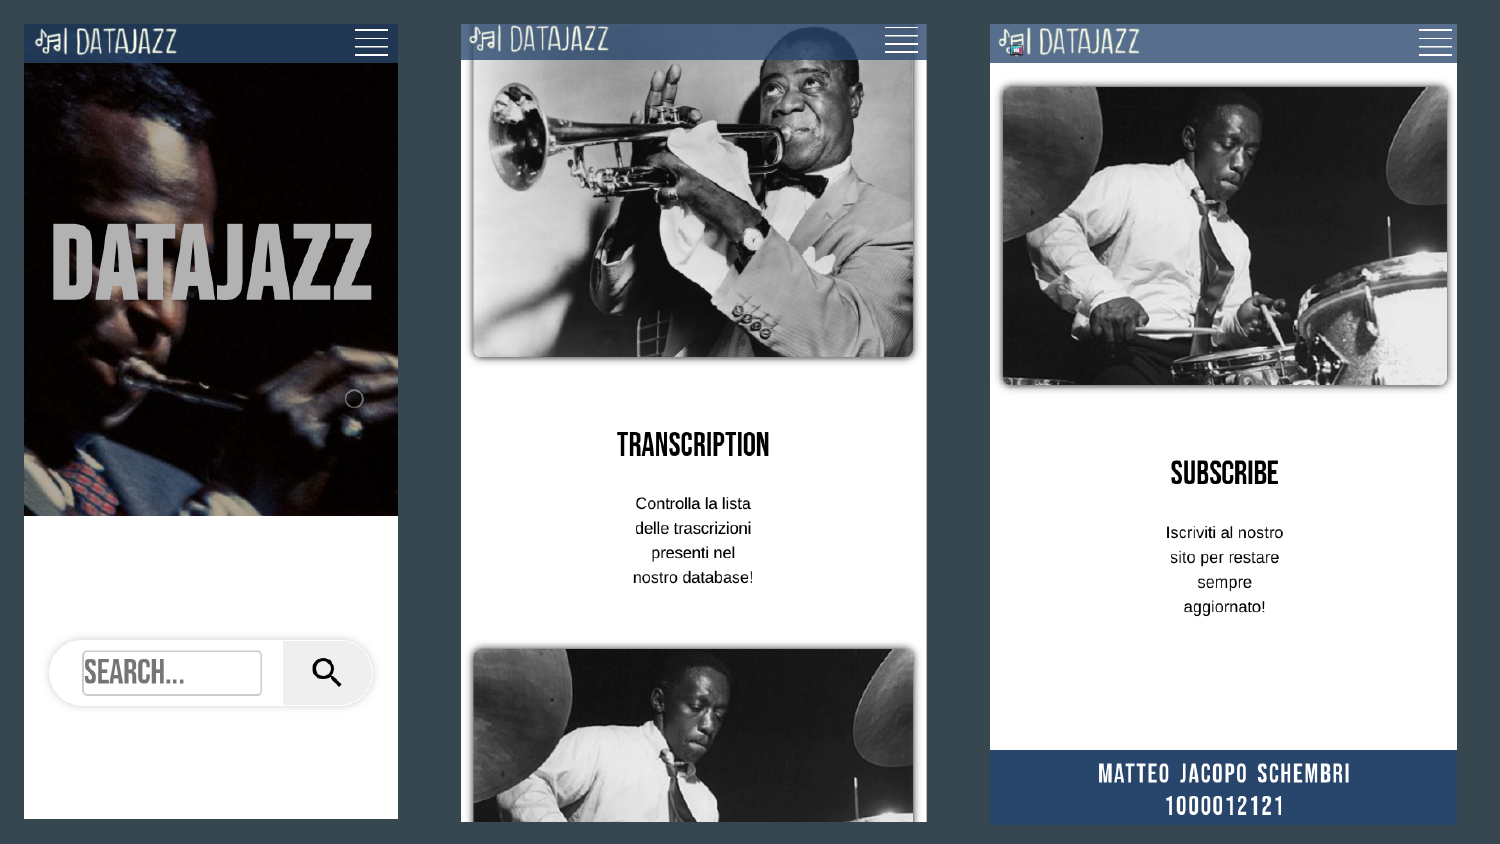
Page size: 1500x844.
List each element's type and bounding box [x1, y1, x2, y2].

picture [989, 24, 1457, 826]
picture [460, 24, 927, 823]
picture [24, 24, 398, 819]
